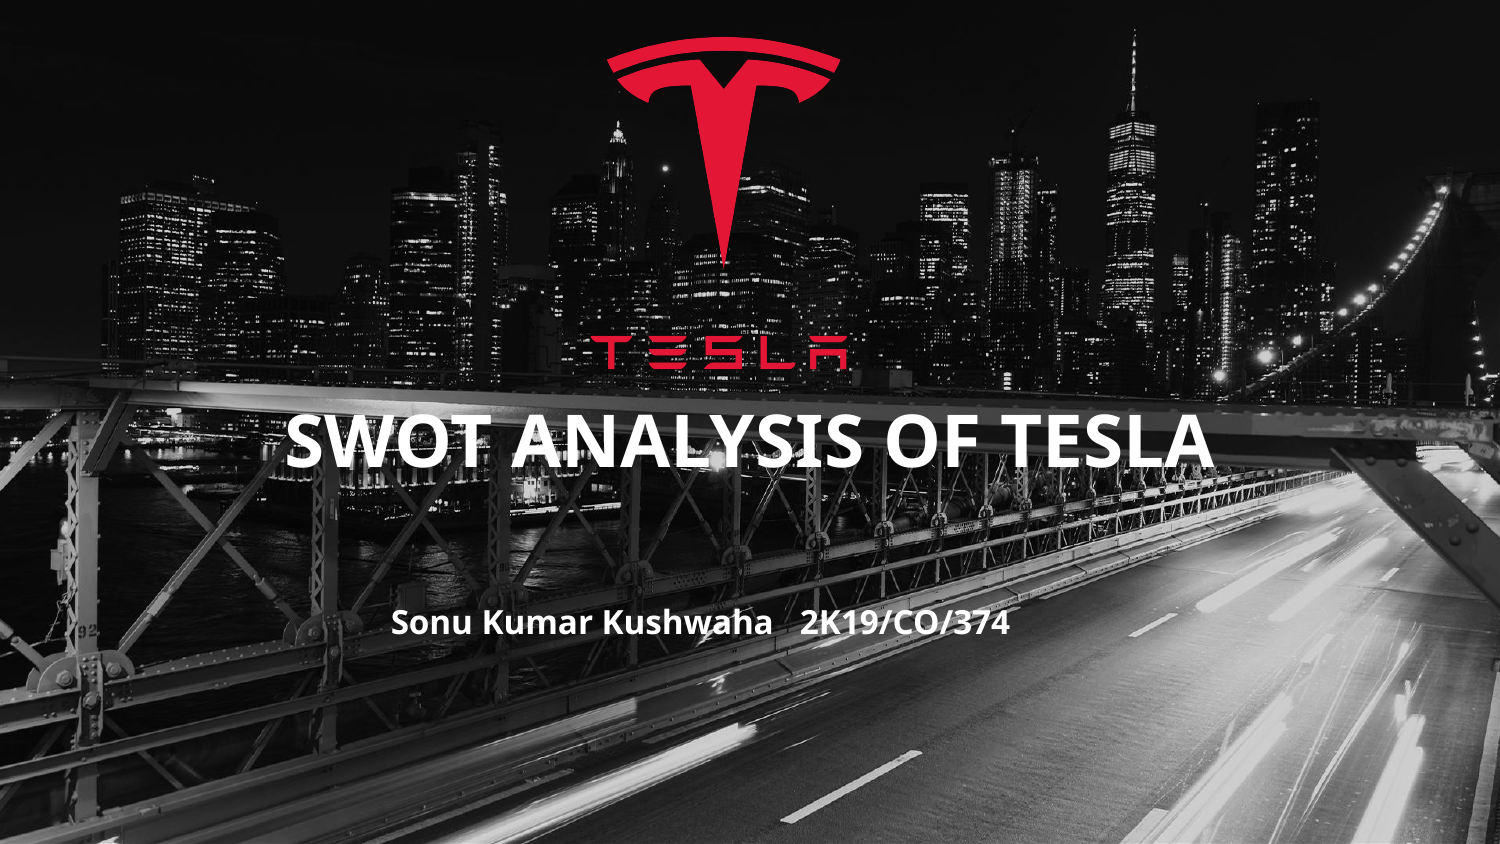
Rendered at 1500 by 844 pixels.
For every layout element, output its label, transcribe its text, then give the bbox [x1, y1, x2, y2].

picture [0, 0, 1500, 844]
title SWOT ANALYSIS OF TESLA [175, 291, 1325, 498]
subtitle Sonu Kumar Kushwaha 2K19/CO/374 [244, 586, 1256, 717]
